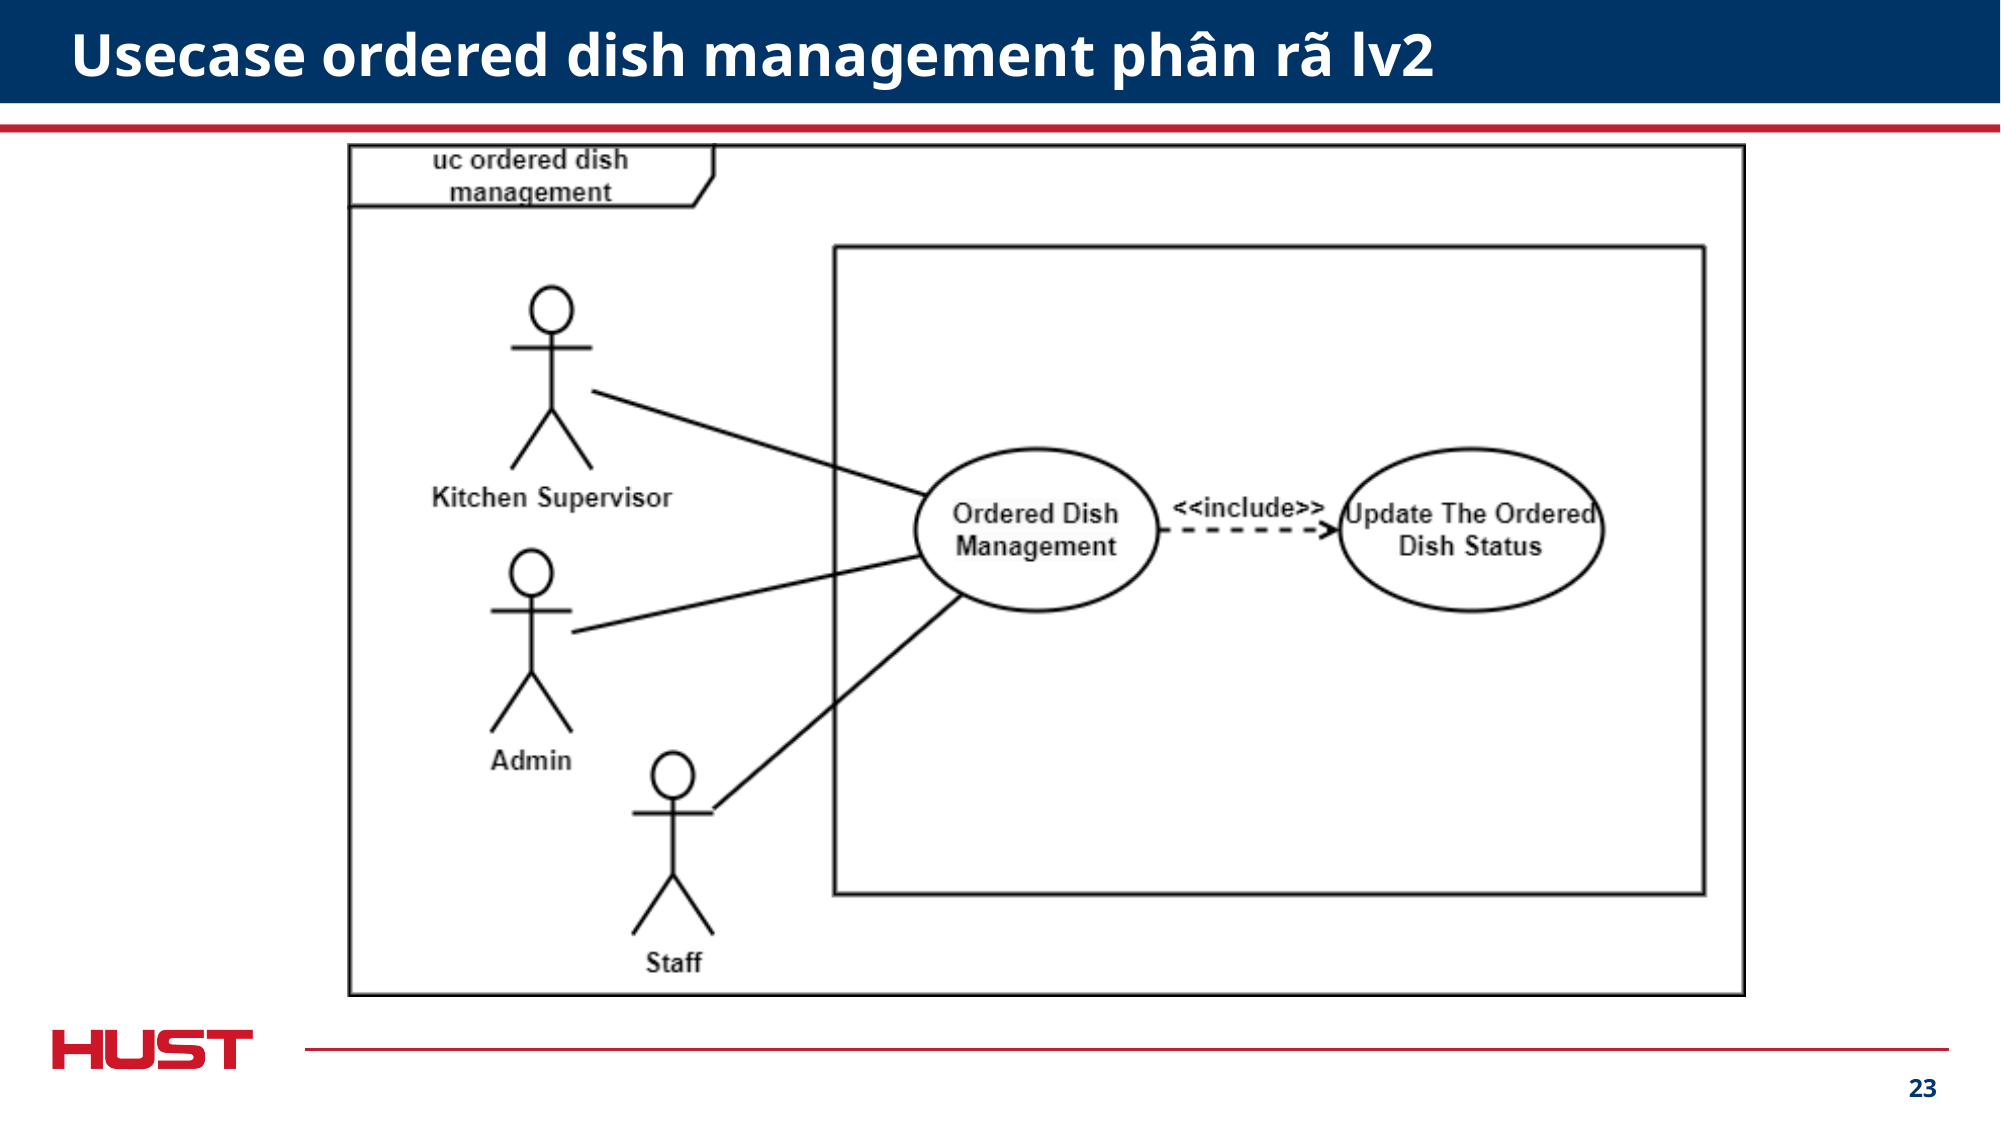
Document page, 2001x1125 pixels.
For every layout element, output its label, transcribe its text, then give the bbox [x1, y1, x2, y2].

picture [0, 0, 2001, 1125]
slide_number 23 [1502, 1065, 1953, 1125]
title Usecase ordered dish management phân rã lv2 [55, 18, 1945, 90]
